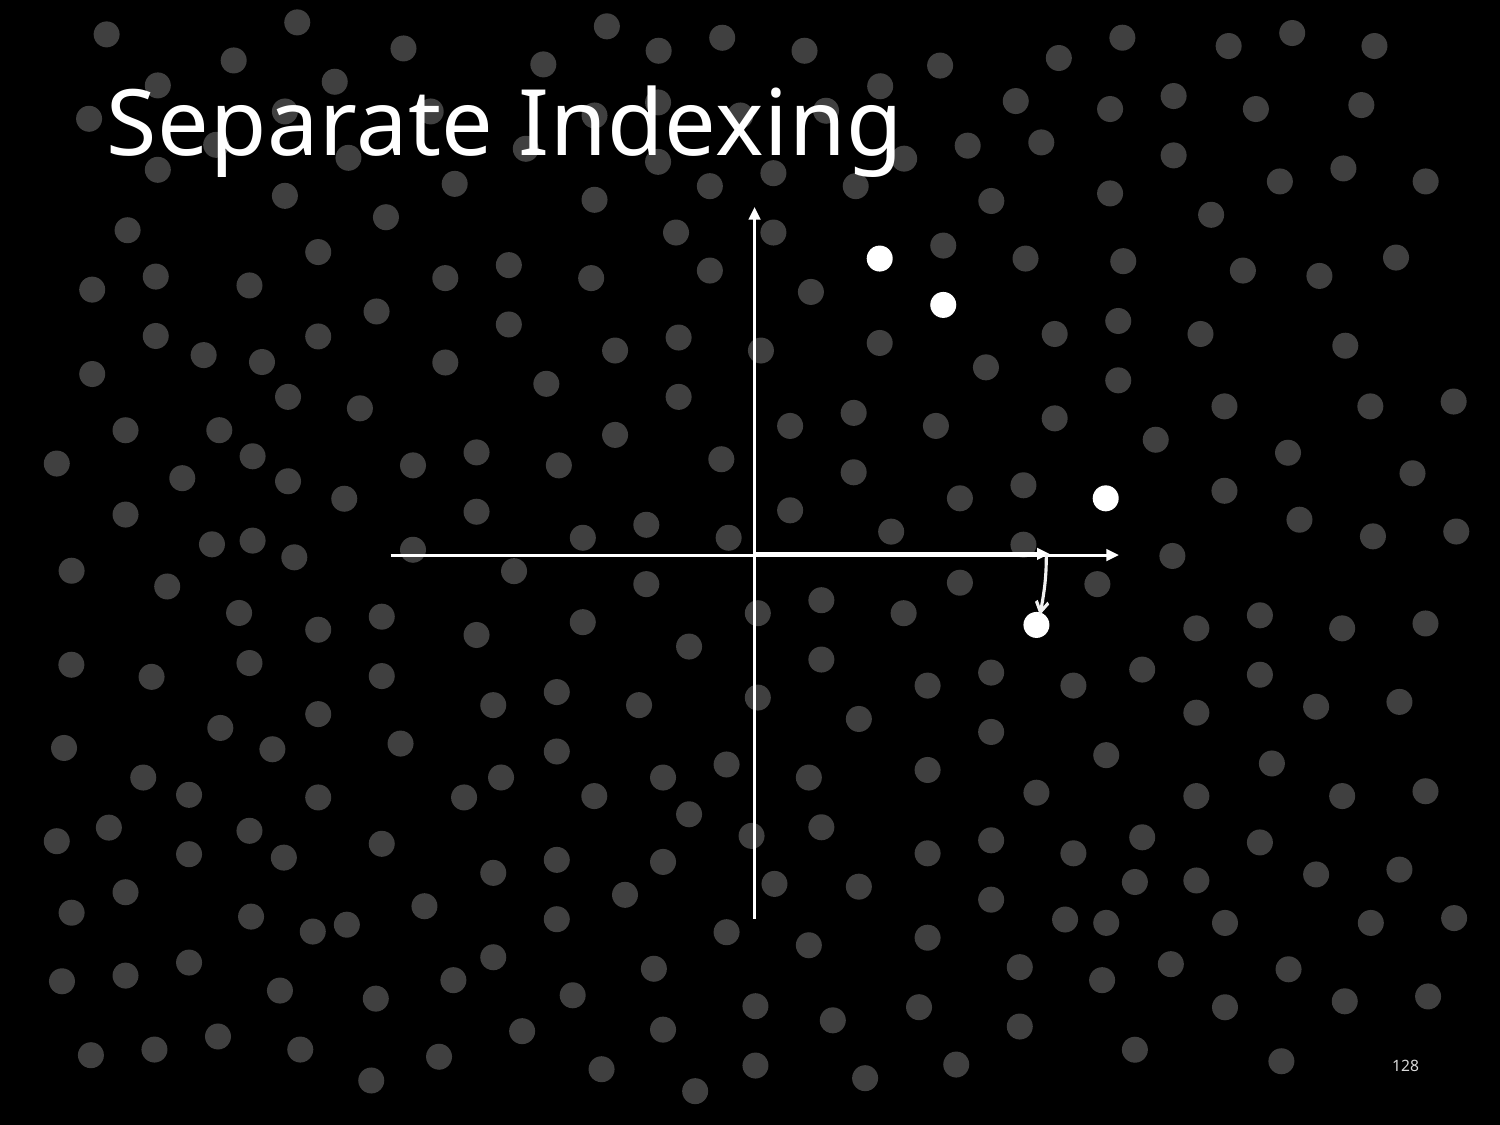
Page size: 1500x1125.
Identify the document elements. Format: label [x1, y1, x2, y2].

slide_number [1371, 1046, 1440, 1088]
text_box [0, 0, 1500, 1125]
